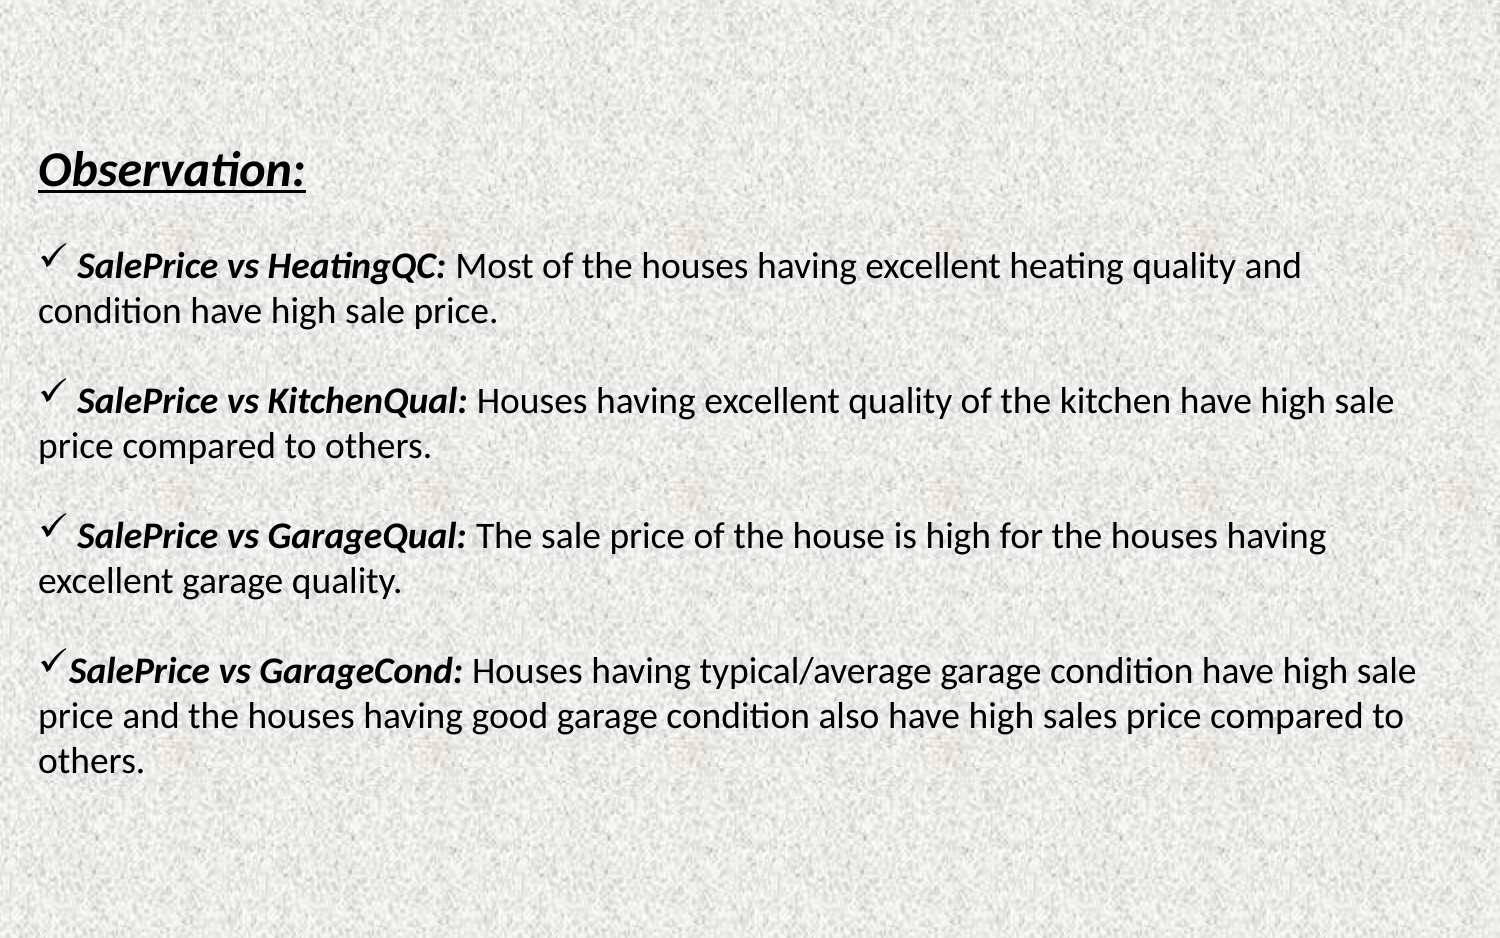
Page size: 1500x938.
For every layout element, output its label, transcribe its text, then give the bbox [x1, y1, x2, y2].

text_box Observation: SalePrice vs HeatingQC: Most of the houses having excellent heating quality and condition have high sale price. SalePrice vs KitchenQual: Houses having excellent quality of the kitchen have high sale price compared to others. SalePrice vs GarageQual: The sale price of the house is high for the houses having excellent garage quality. SalePrice vs GarageCond: Houses having typical/average garage condition have high sale price and the houses having good garage condition also have high sales price compared to others. [23, 128, 1465, 789]
picture [0, 0, 1500, 938]
